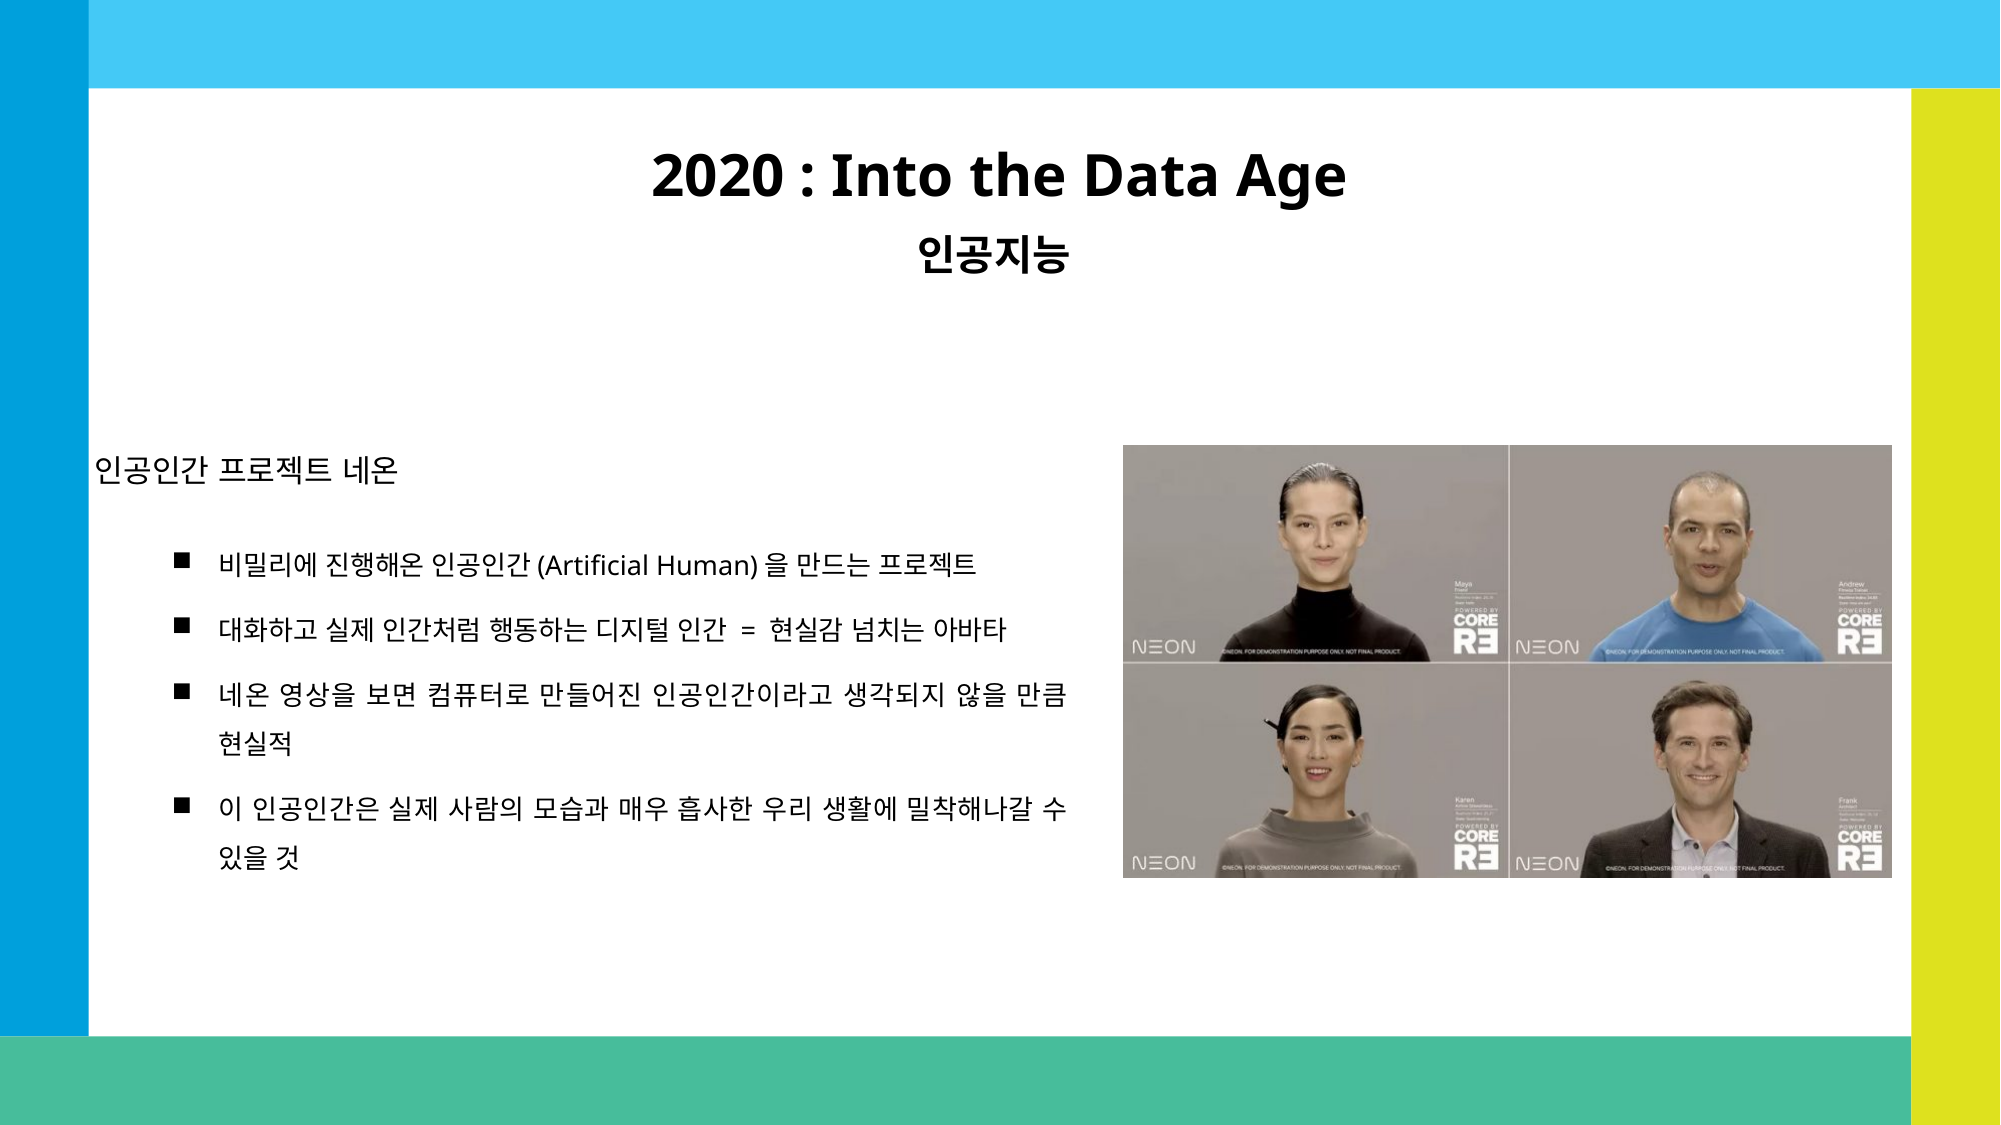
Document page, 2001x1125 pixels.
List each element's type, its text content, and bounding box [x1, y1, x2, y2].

picture [1123, 445, 1892, 878]
text_box 비밀리에 진행해온 인공인간(Artificial Human)을 만드는 프로젝트 대화하고 실제 인간처럼 행동하는 디지털 인간 = 현실감 넘치는 아바타 네온 영상을 보면 컴퓨터로 만들어진 인공인간이라고 생각되지 않을 만큼 현실적 이 인공인간은 실제 사람의 모습과 매우 흡사한 우리 생활에 밀착해나갈 수 있을 것 [82, 524, 1083, 882]
text_box [0, 0, 90, 1035]
text_box [0, 1035, 1910, 1125]
text_box 2020 : Into the Data Age [636, 126, 1363, 216]
text_box 인공지능 [902, 217, 1087, 286]
text_box [1910, 87, 2000, 1125]
text_box [90, 0, 2000, 89]
text_box 인공인간 프로젝트 네온 [79, 443, 415, 496]
